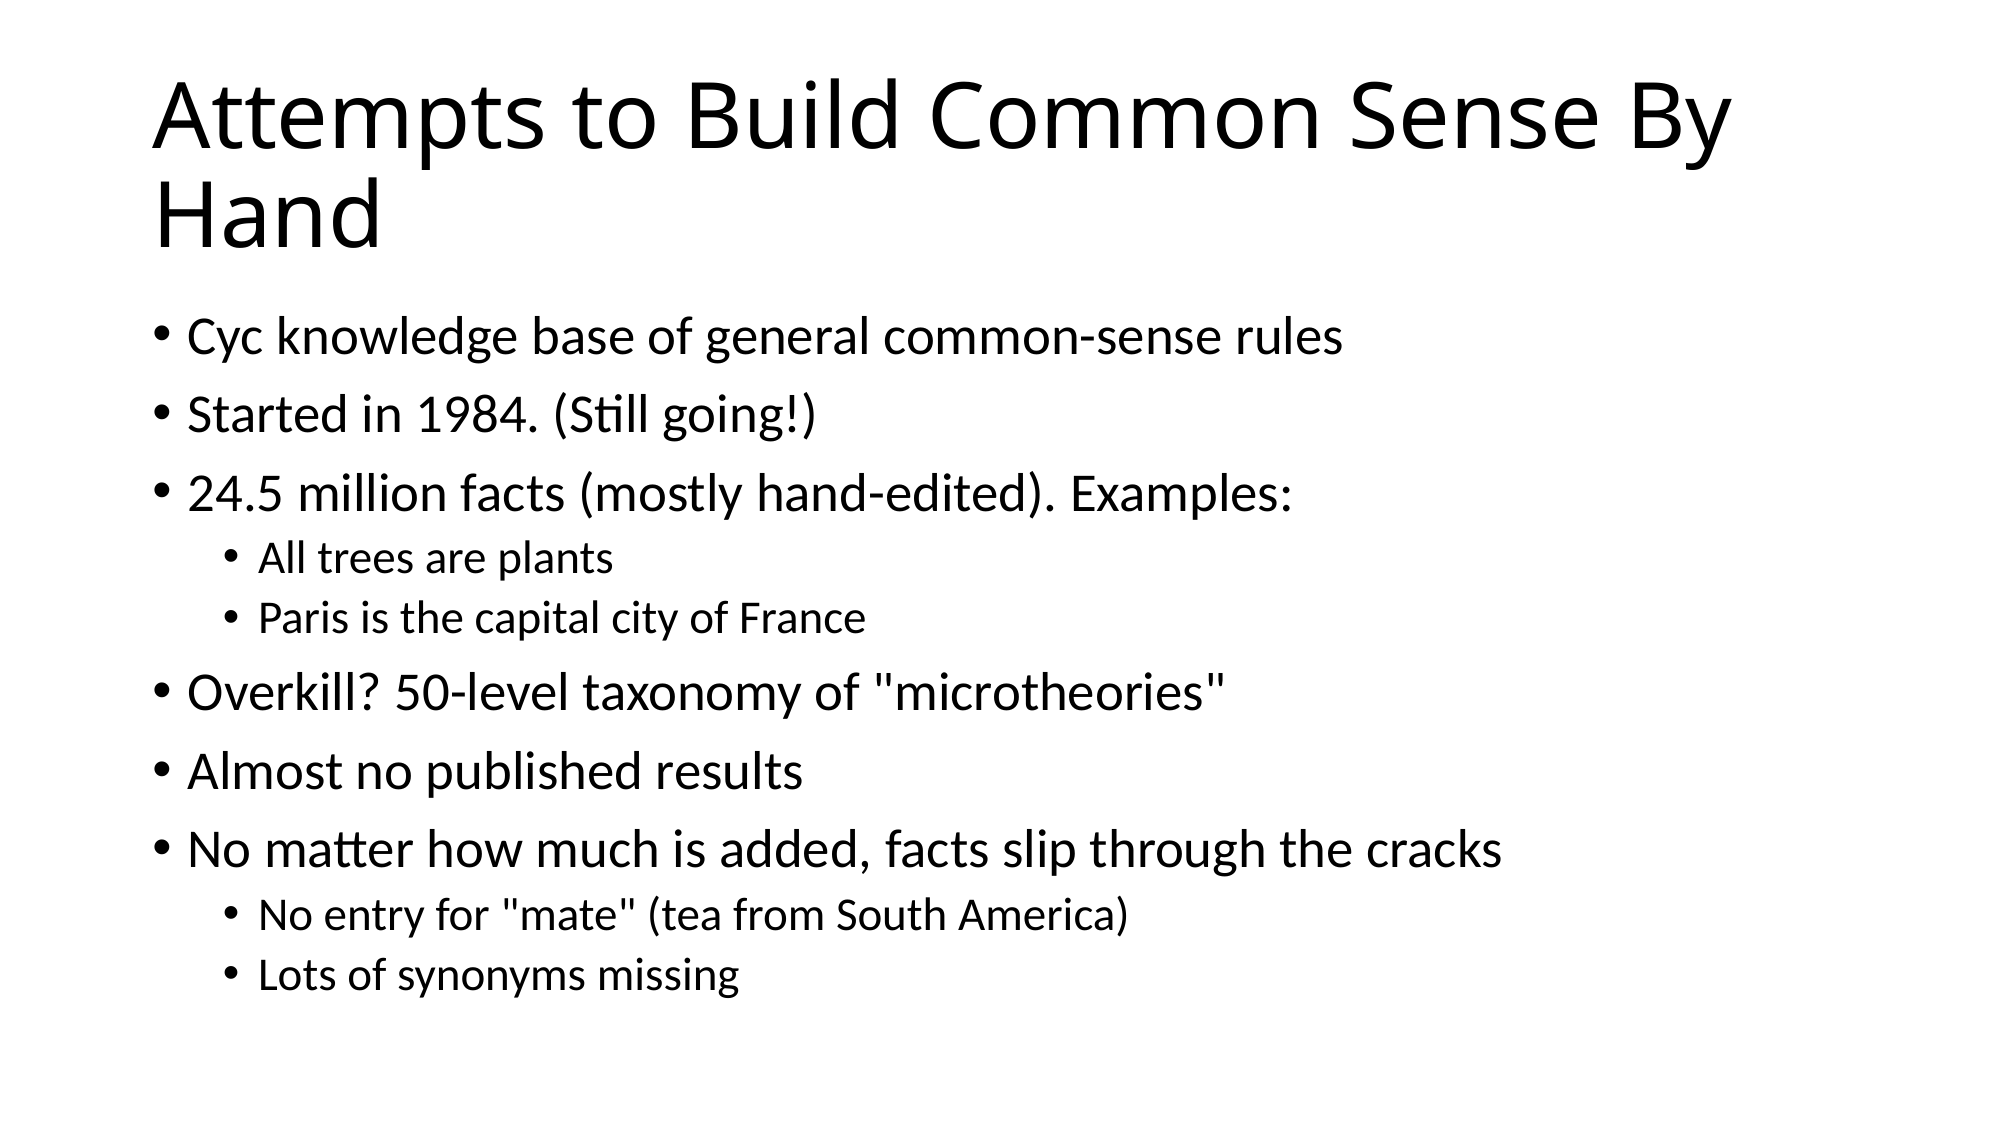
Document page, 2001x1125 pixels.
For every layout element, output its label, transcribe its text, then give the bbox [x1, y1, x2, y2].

title Attempts to Build Common Sense By Hand [137, 59, 1863, 278]
list Cyc knowledge base of general common-sense rules Started in 1984. (Still going!) 24.5 million facts (mostly hand-edited). Examples: All trees are plants Paris is the capital city of France Overkill? 50-level taxonomy of "microtheories" Almost no published results No matter how much is added, facts slip through the cracks No entry for "mate" (tea from South America) Lots of synonyms missing [137, 299, 1837, 1014]
